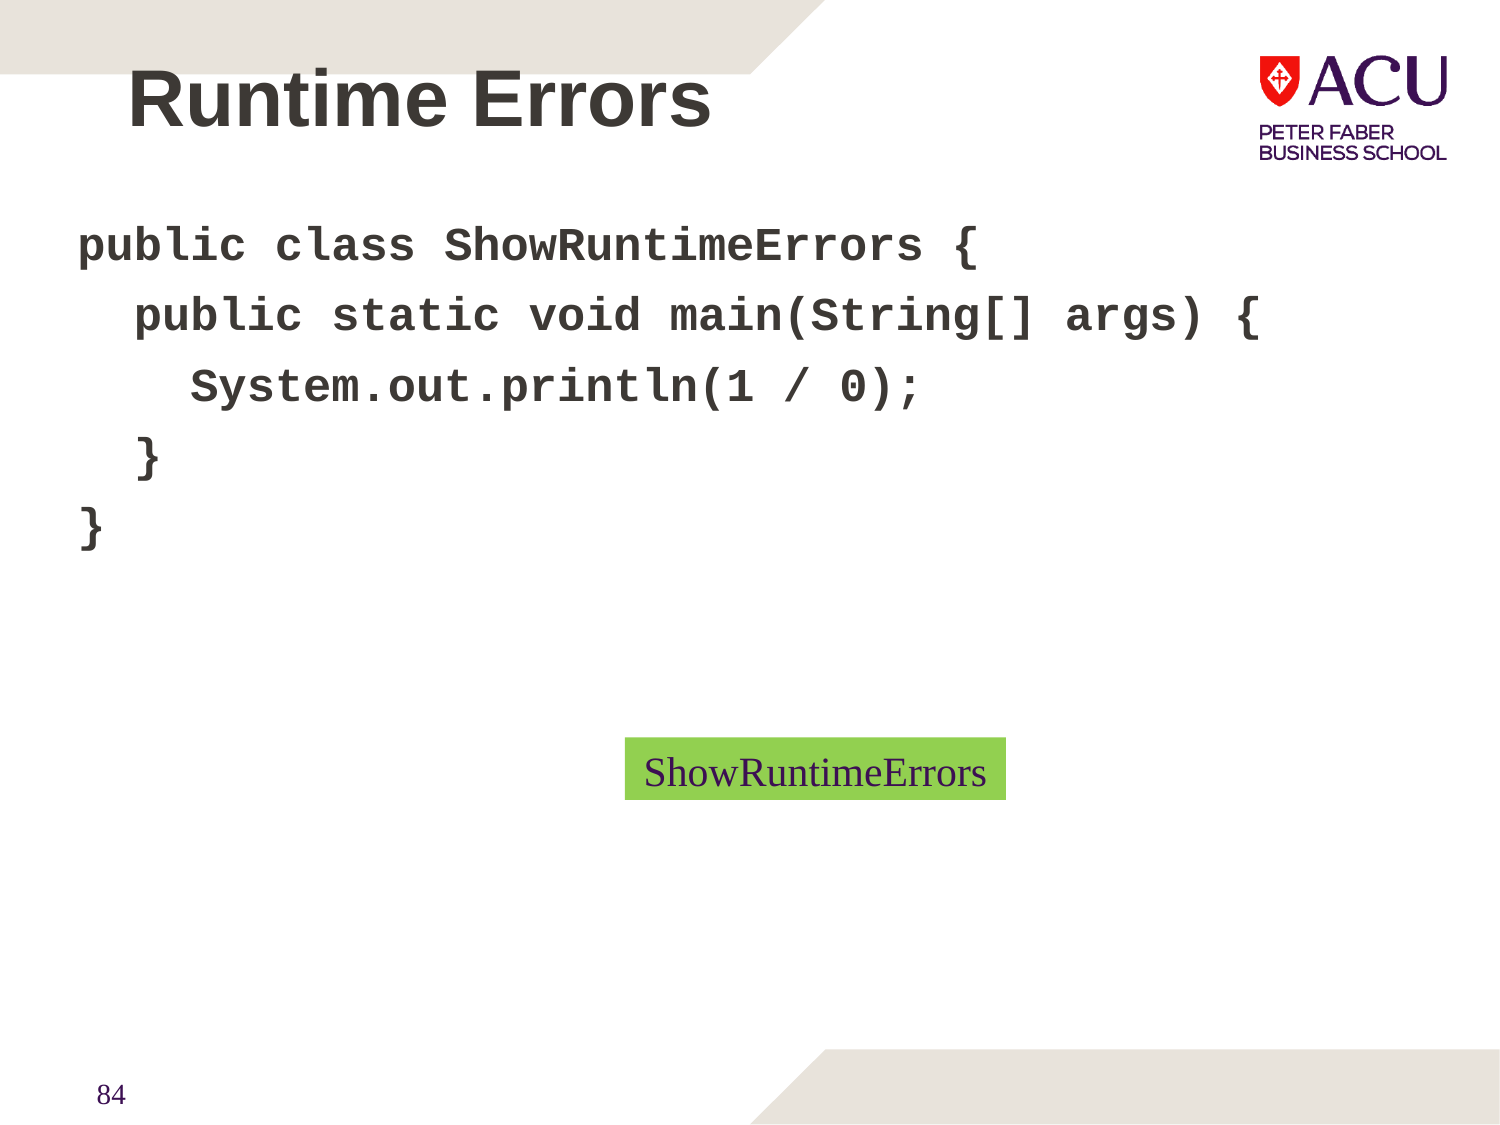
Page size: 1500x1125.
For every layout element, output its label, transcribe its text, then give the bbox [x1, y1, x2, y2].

picture [1240, 41, 1466, 175]
text_box ShowRuntimeErrors [624, 737, 1006, 800]
list public class ShowRuntimeErrors { public static void main(String[] args) { System.out.println(1 / 0); } } [62, 212, 1425, 563]
slide_number 84 [81, 1068, 156, 1109]
title Runtime Errors [112, 37, 1388, 150]
